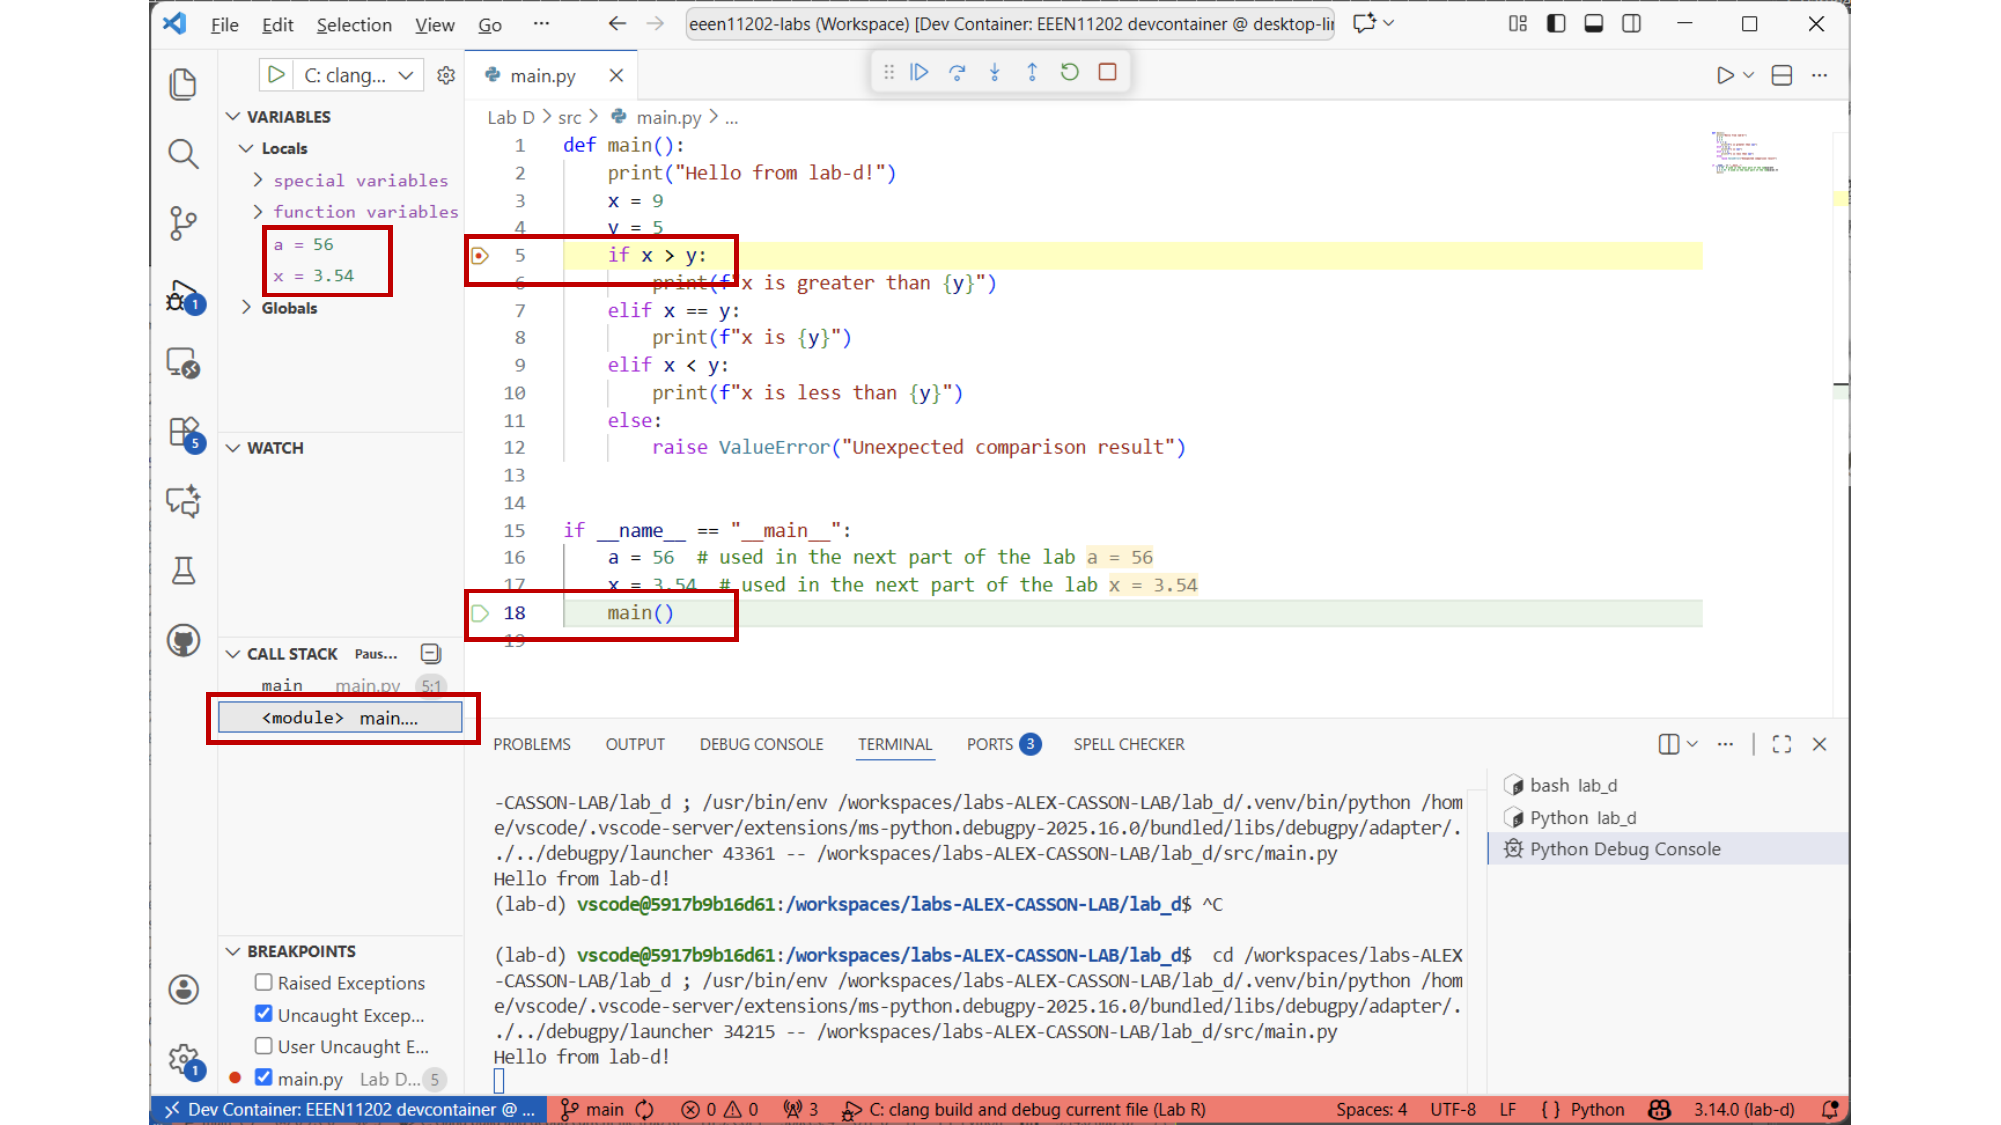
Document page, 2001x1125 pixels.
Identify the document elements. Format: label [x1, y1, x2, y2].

picture [148, 0, 1851, 1125]
